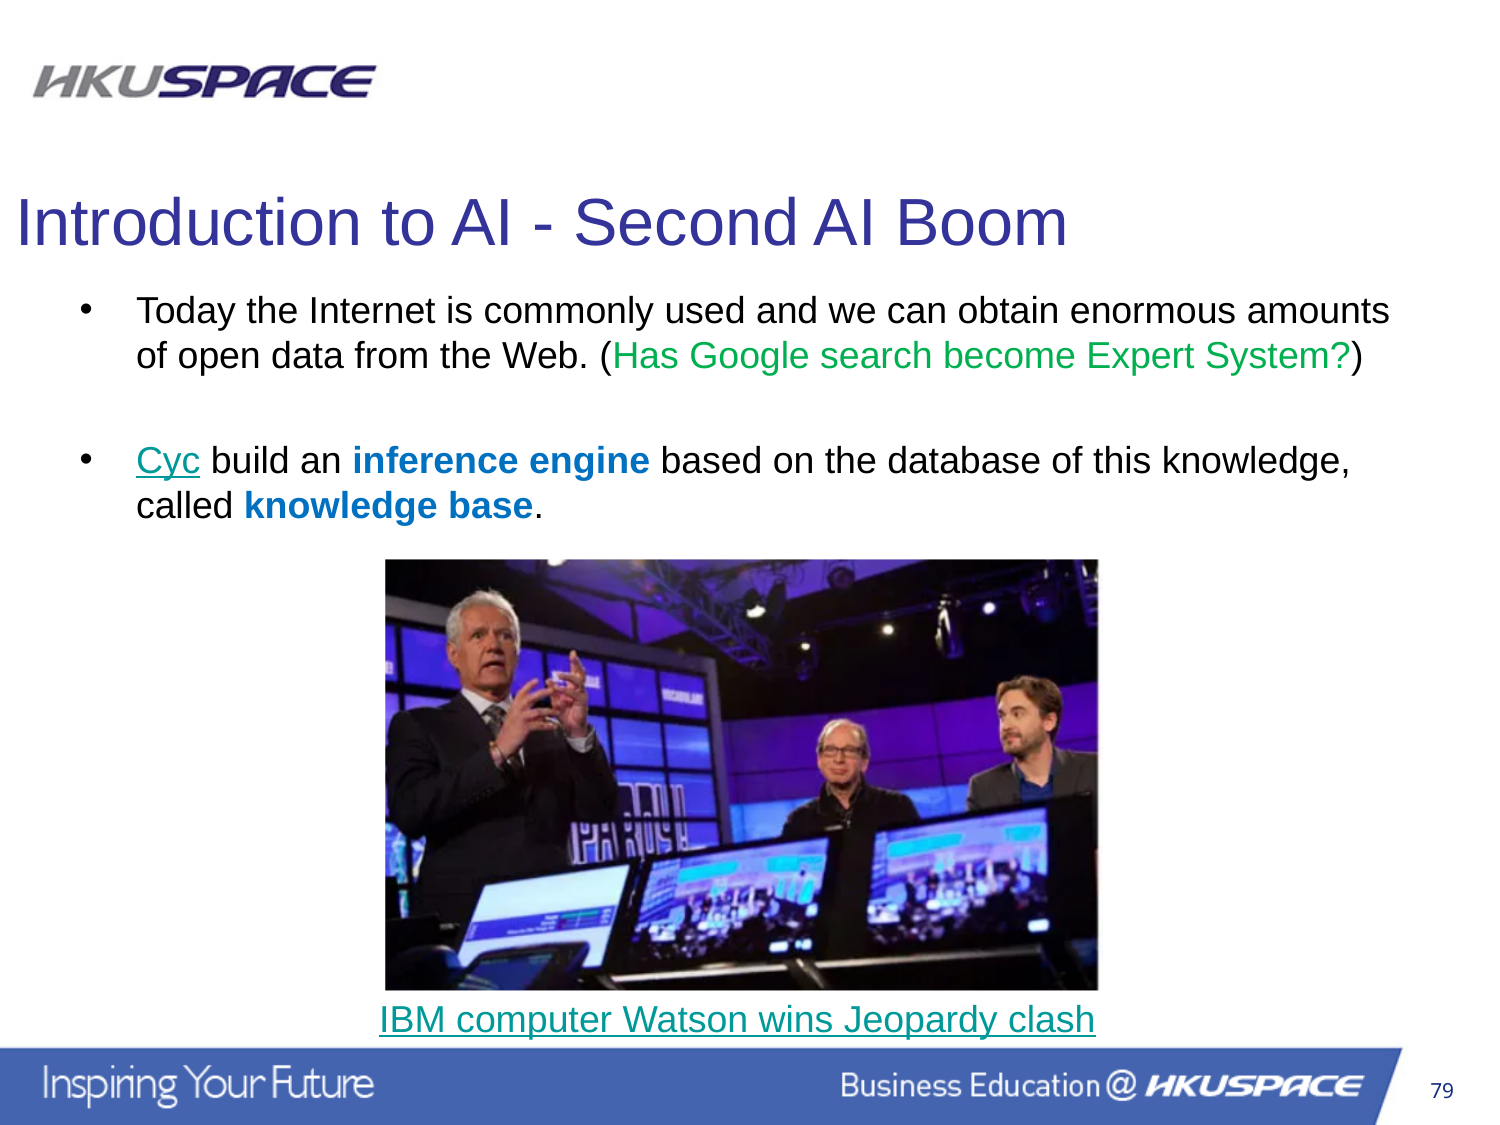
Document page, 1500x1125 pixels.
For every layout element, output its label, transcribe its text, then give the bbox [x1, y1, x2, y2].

text_box Today the Internet is commonly used and we can obtain enormous amounts of open data from the Web. (Has Google search become Expert System?) Cyc build an inference engine based on the database of this knowledge, called knowledge base. [64, 278, 1412, 1047]
picture [0, 0, 1500, 1125]
title Introduction to AI - Second AI Boom [0, 101, 1325, 266]
slide_number 79 [1415, 1070, 1499, 1125]
text_box IBM computer Watson wins Jeopardy clash [364, 987, 1111, 1048]
